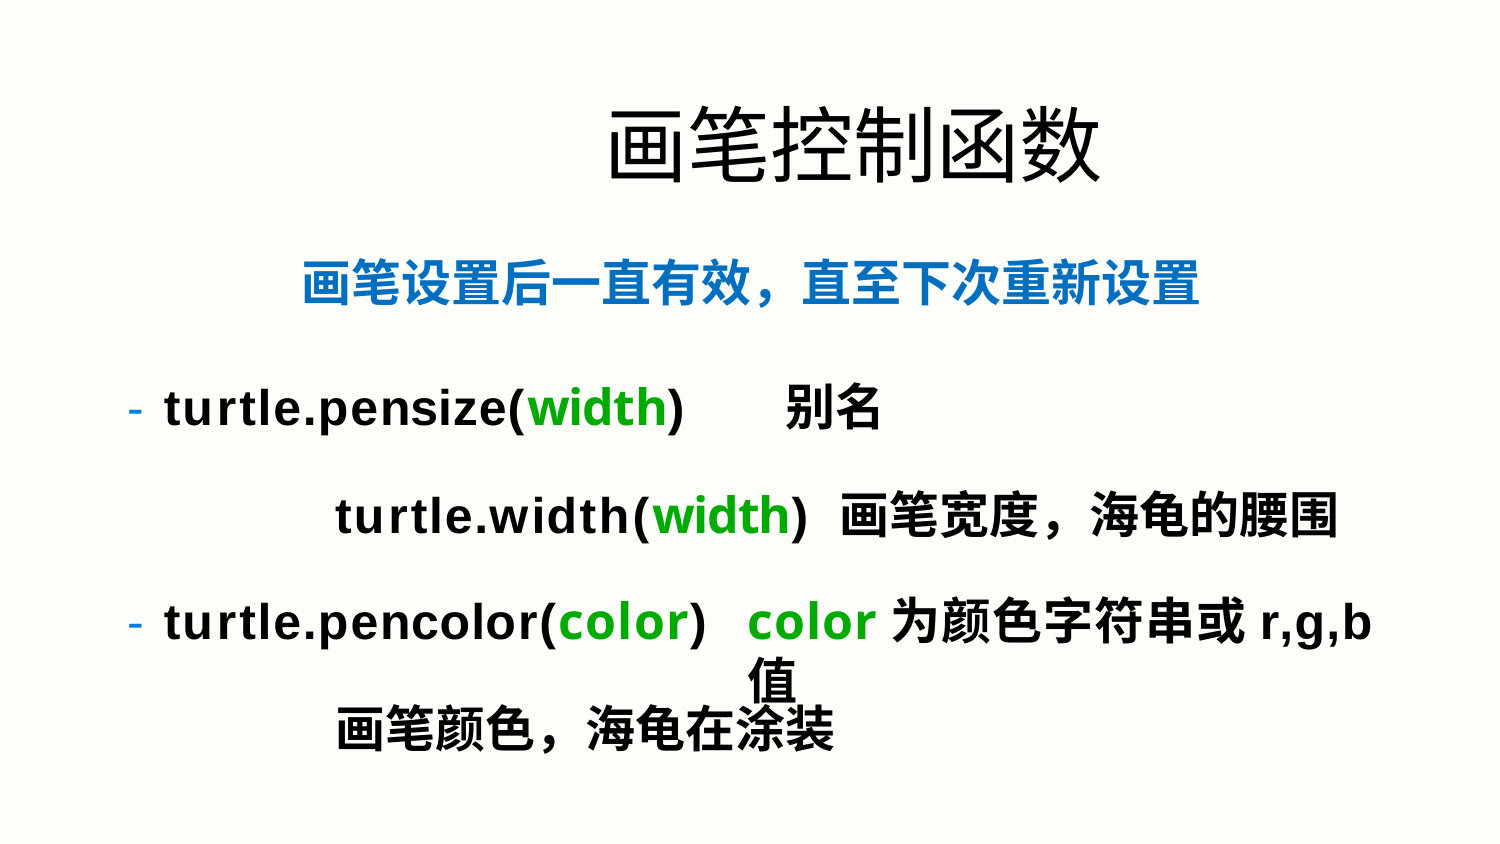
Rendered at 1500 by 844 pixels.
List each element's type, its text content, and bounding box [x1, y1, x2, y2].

title 画笔控制函数 [268, 93, 1231, 235]
text_box 画笔设置后一直有效，直至下次重新设置 - turtle.pensize(width) 别名 turtle.width(width) 画笔宽度，海龟的腰围 [125, 250, 1366, 544]
text_box 画笔颜色，海龟在涂装 [333, 697, 838, 758]
text_box color为颜色字符串或r,g,b值 [745, 589, 1425, 710]
text_box - turtle.pencolor(color) [125, 589, 720, 650]
